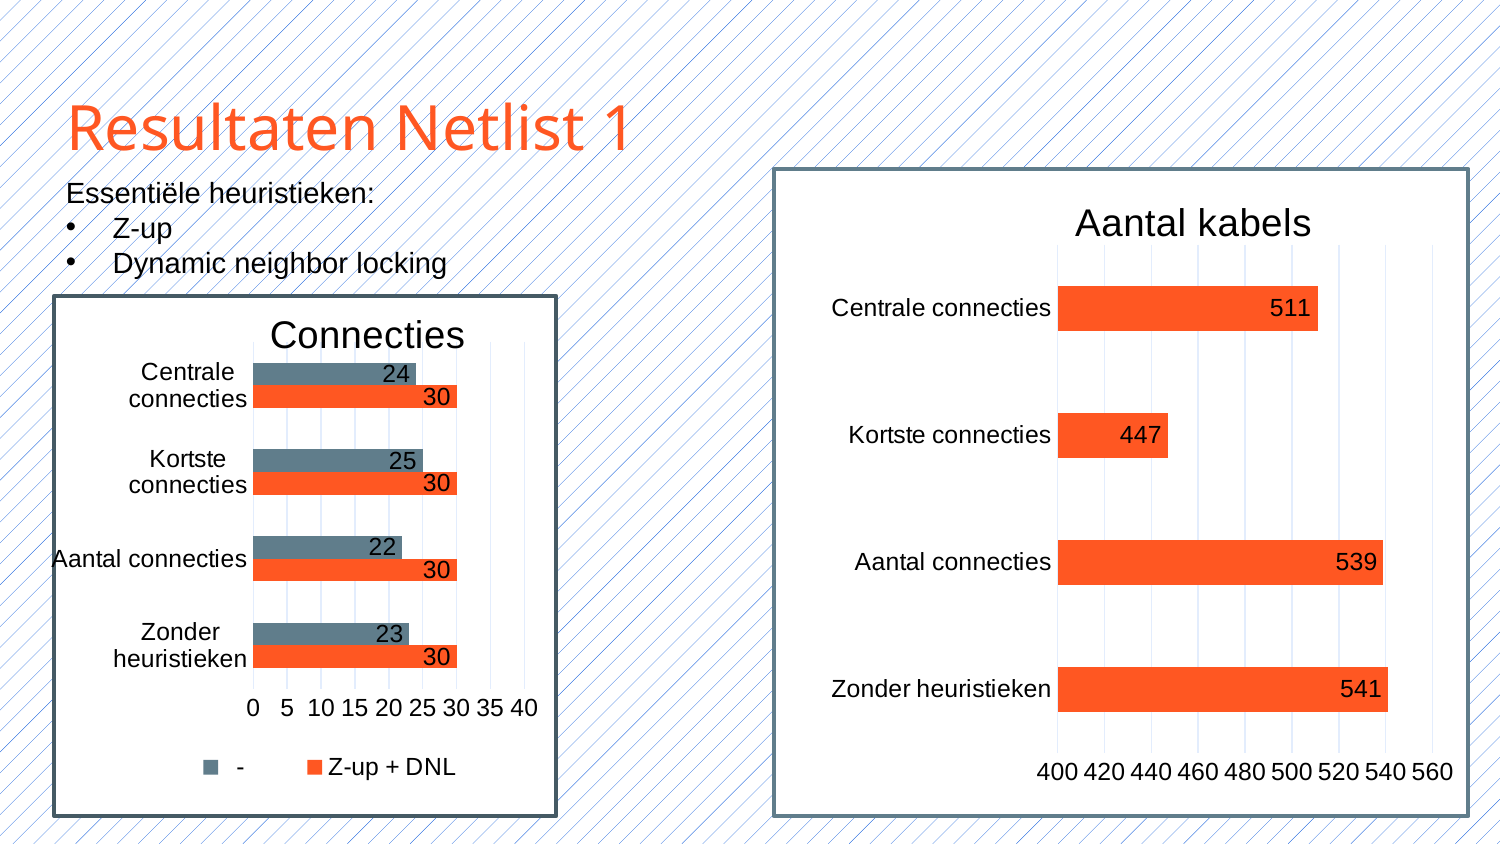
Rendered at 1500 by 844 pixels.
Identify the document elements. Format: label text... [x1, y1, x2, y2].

title Resultaten Netlist 1 [51, 72, 1449, 167]
chart [771, 166, 1471, 819]
text_box Essentiële heuristieken: Z-up Dynamic neighbor locking [51, 166, 677, 357]
chart [50, 293, 559, 819]
